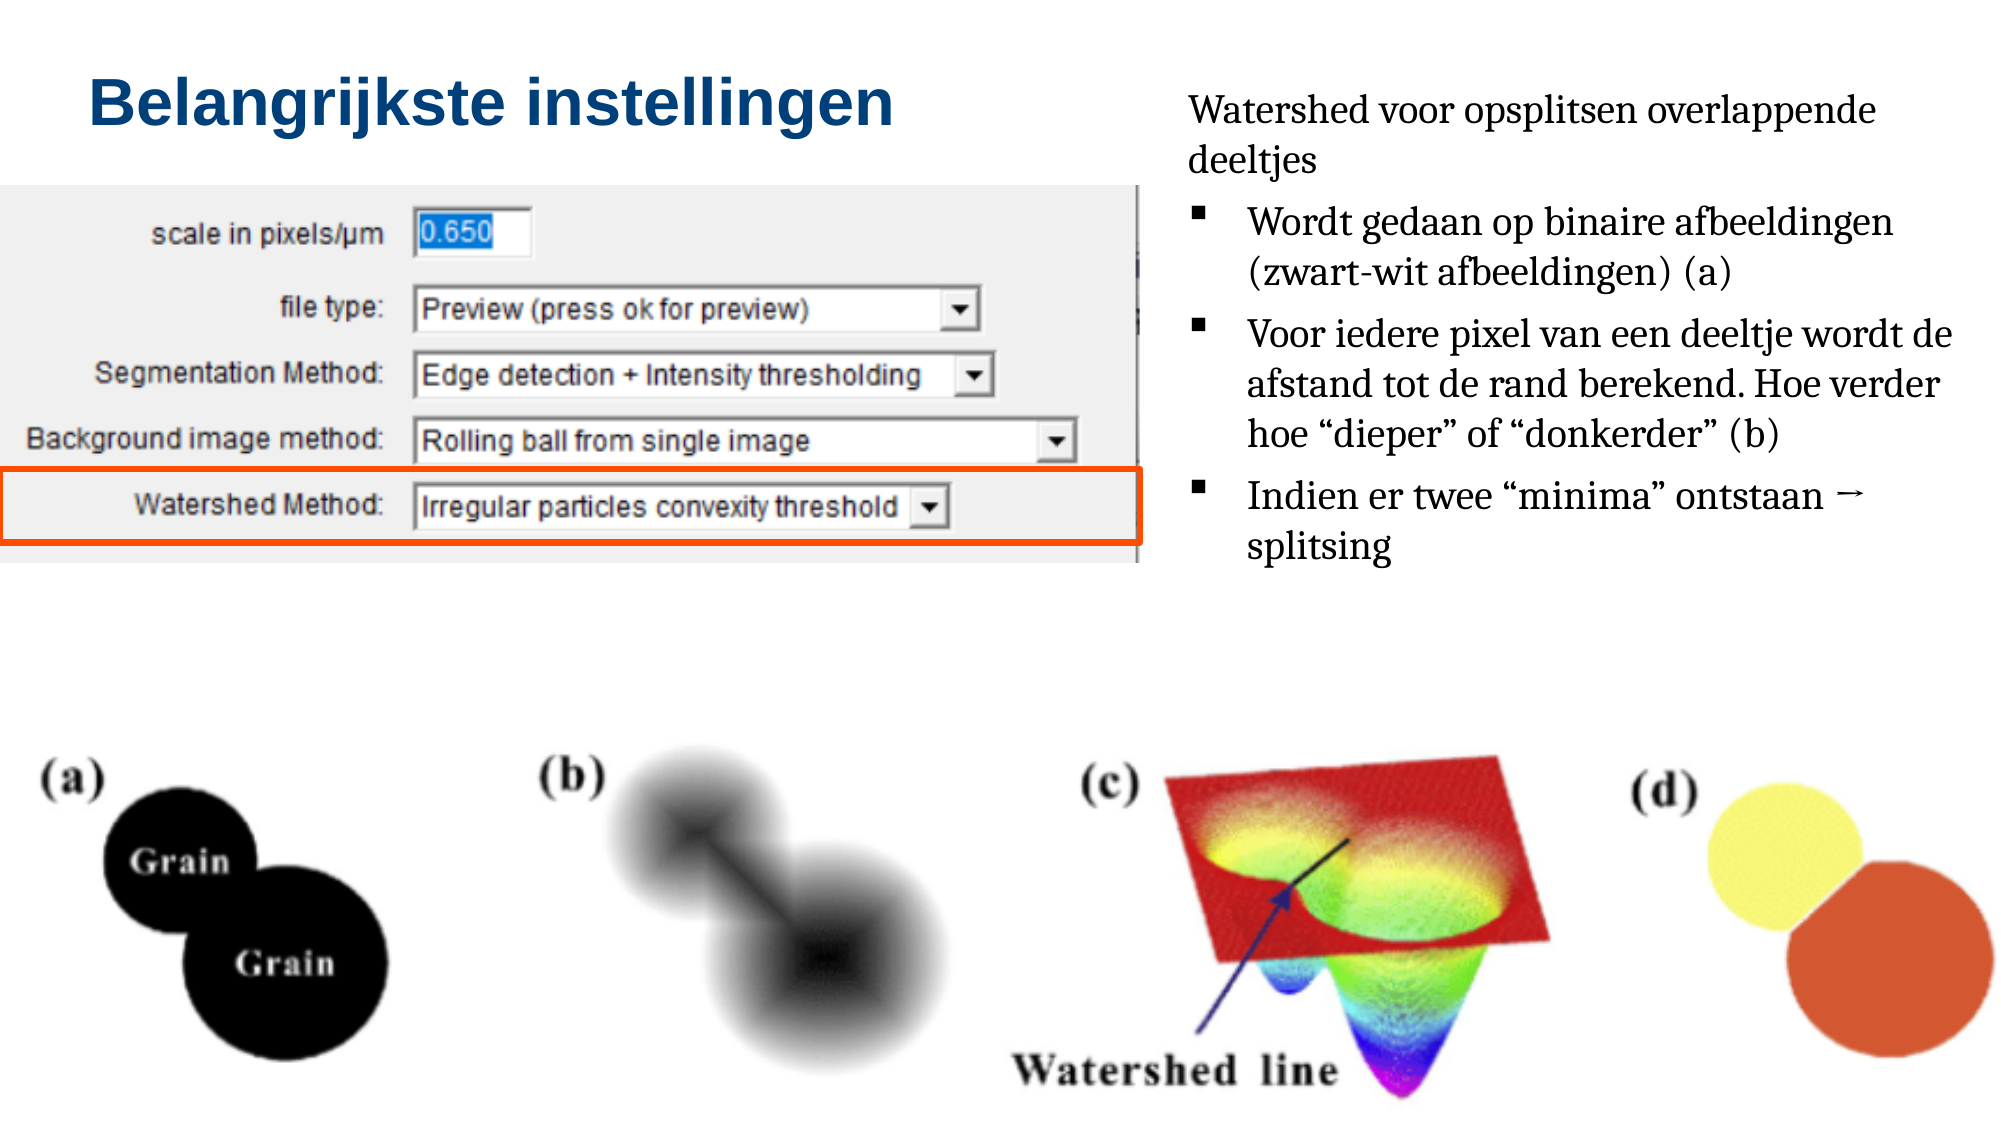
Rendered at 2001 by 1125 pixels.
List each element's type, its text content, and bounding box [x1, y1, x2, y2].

picture [0, 695, 2000, 1125]
title Belangrijkste instellingen [88, 6, 1956, 139]
picture [0, 185, 1140, 563]
list Watershed voor opsplitsen overlappende deeltjes Wordt gedaan op binaire afbeeldingen (zwart-wit afbeeldingen) (a) Voor iedere pixel van een deeltje wordt de afstand tot de rand berekend. Hoe verder hoe “dieper” of “donkerder” (b) Indien er twee “minima” ontstaan → splitsing [1188, 81, 1956, 695]
